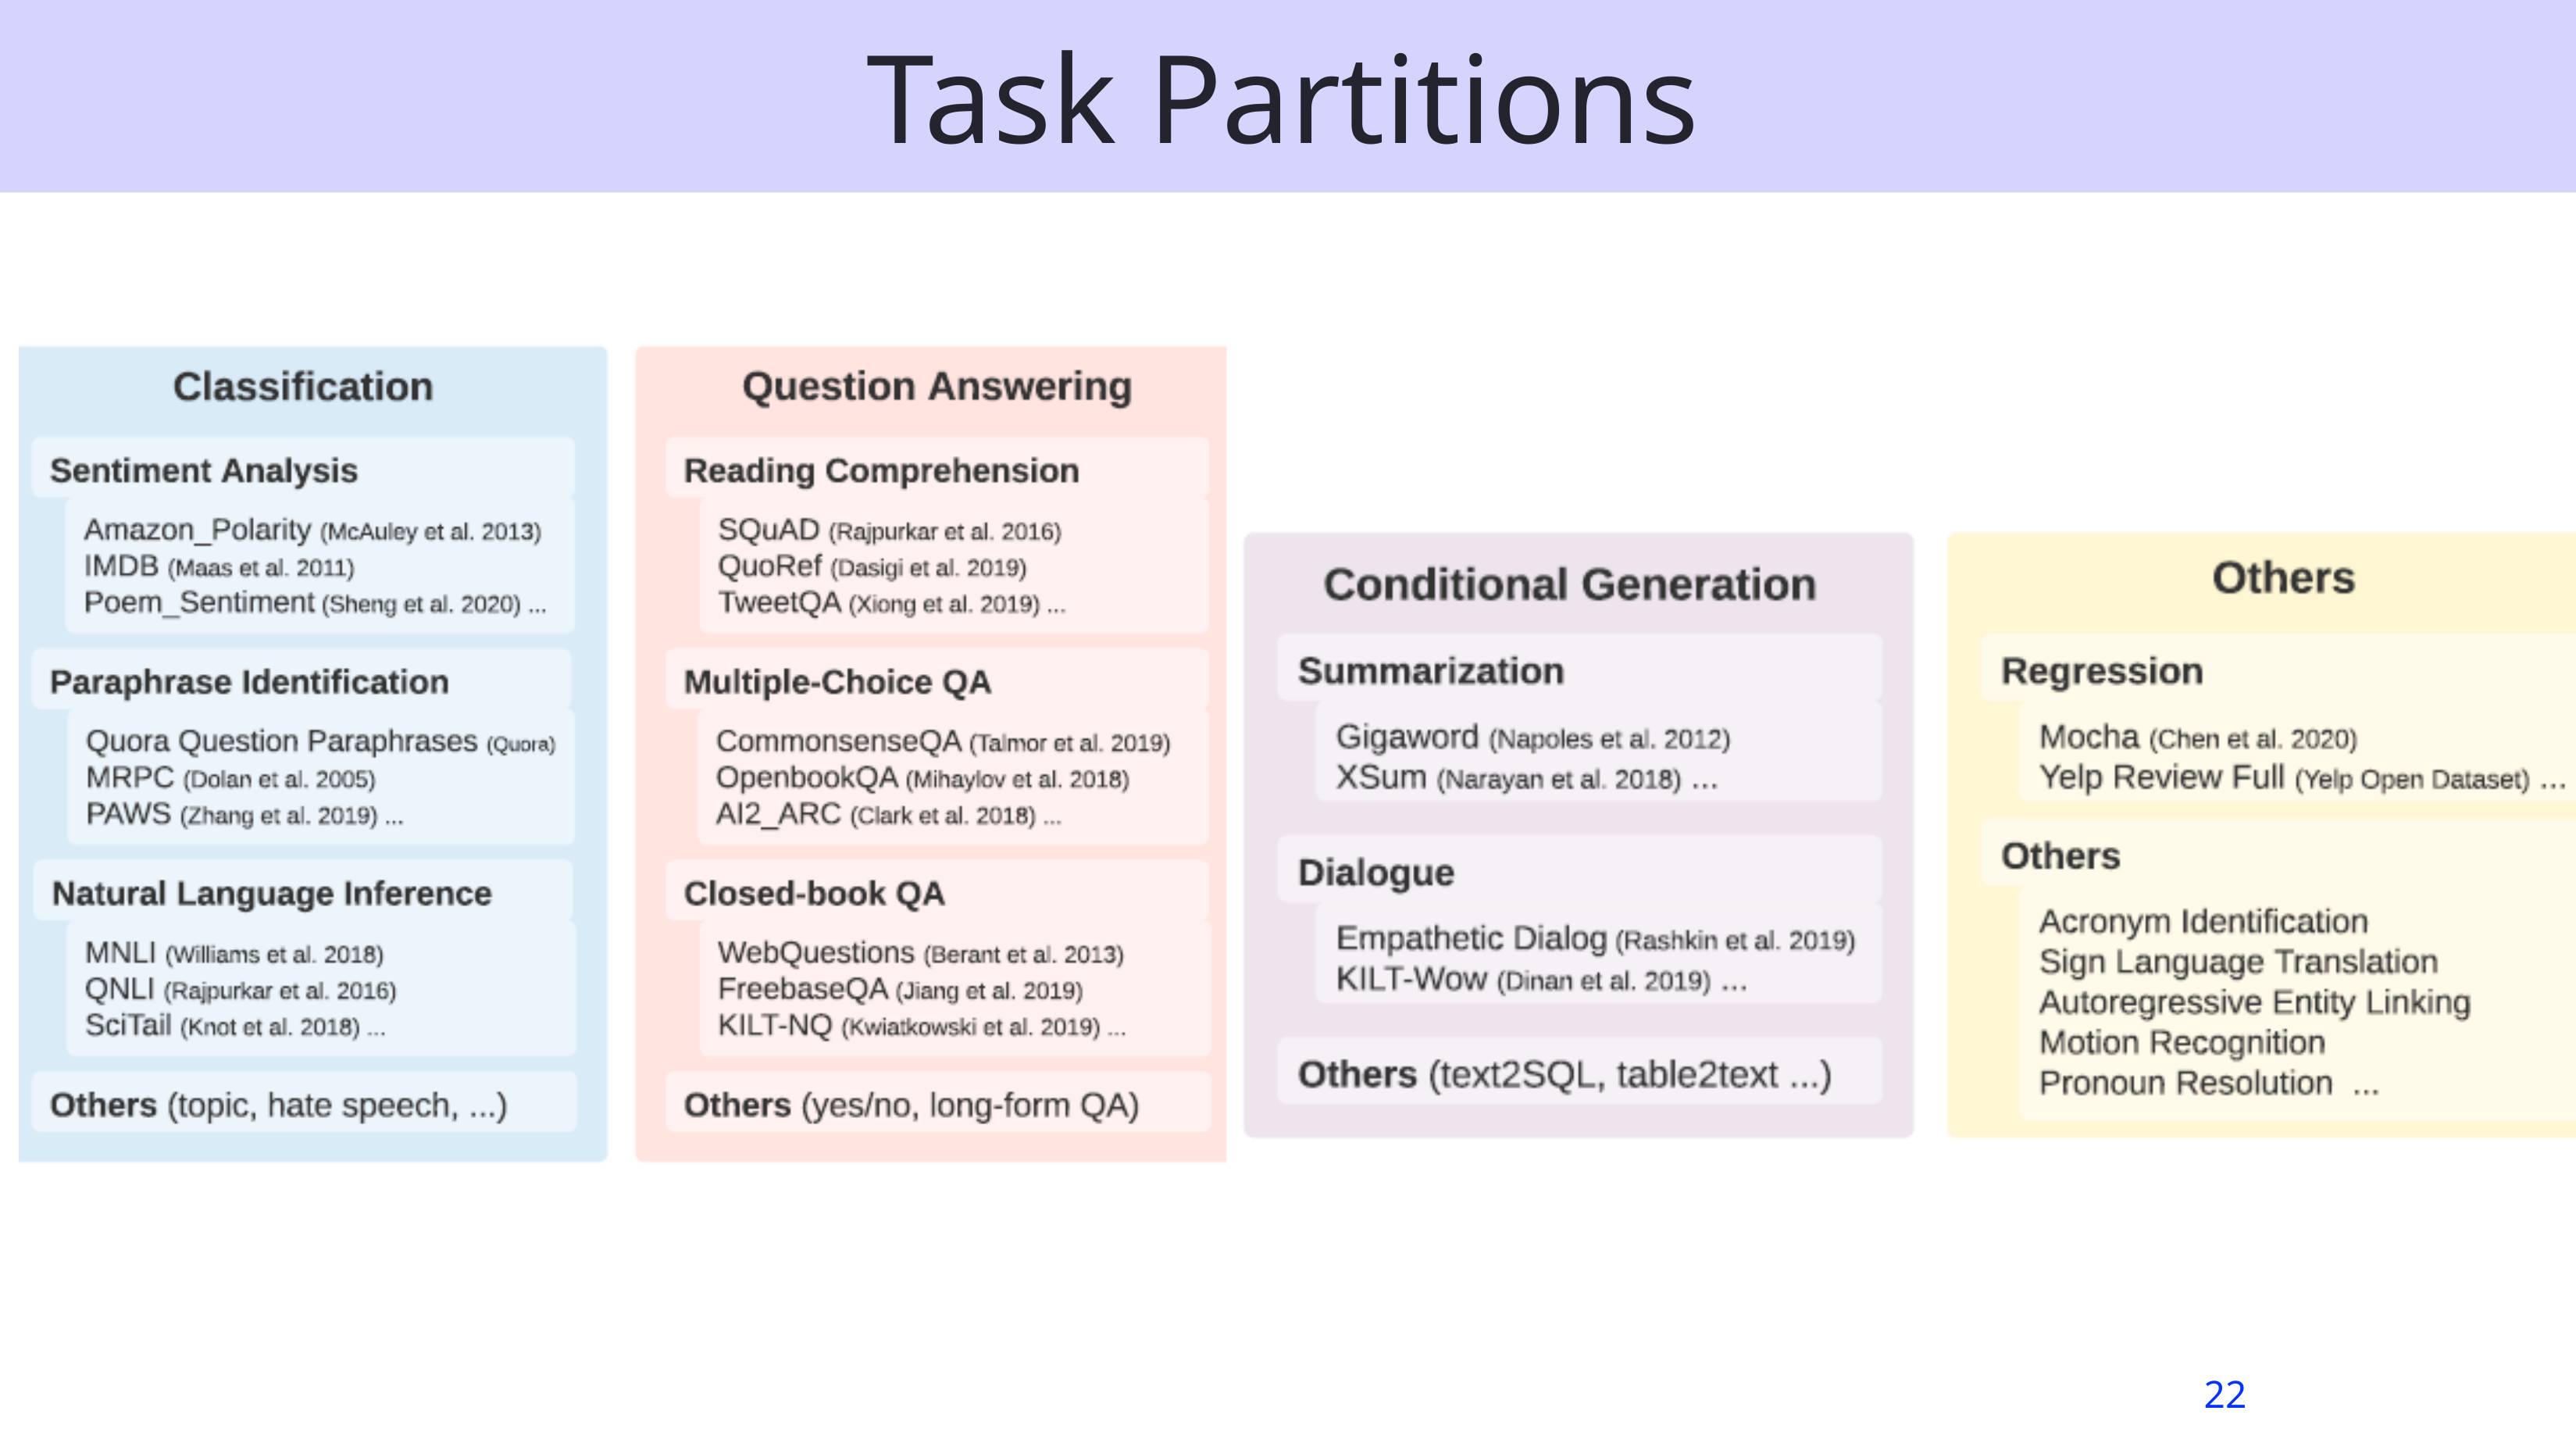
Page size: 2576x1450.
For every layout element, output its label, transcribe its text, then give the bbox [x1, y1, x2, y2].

text_box 22 [2199, 1377, 2275, 1422]
picture [1229, 512, 2576, 1188]
picture [18, 323, 1227, 1188]
title Task Partitions [544, 21, 2053, 170]
